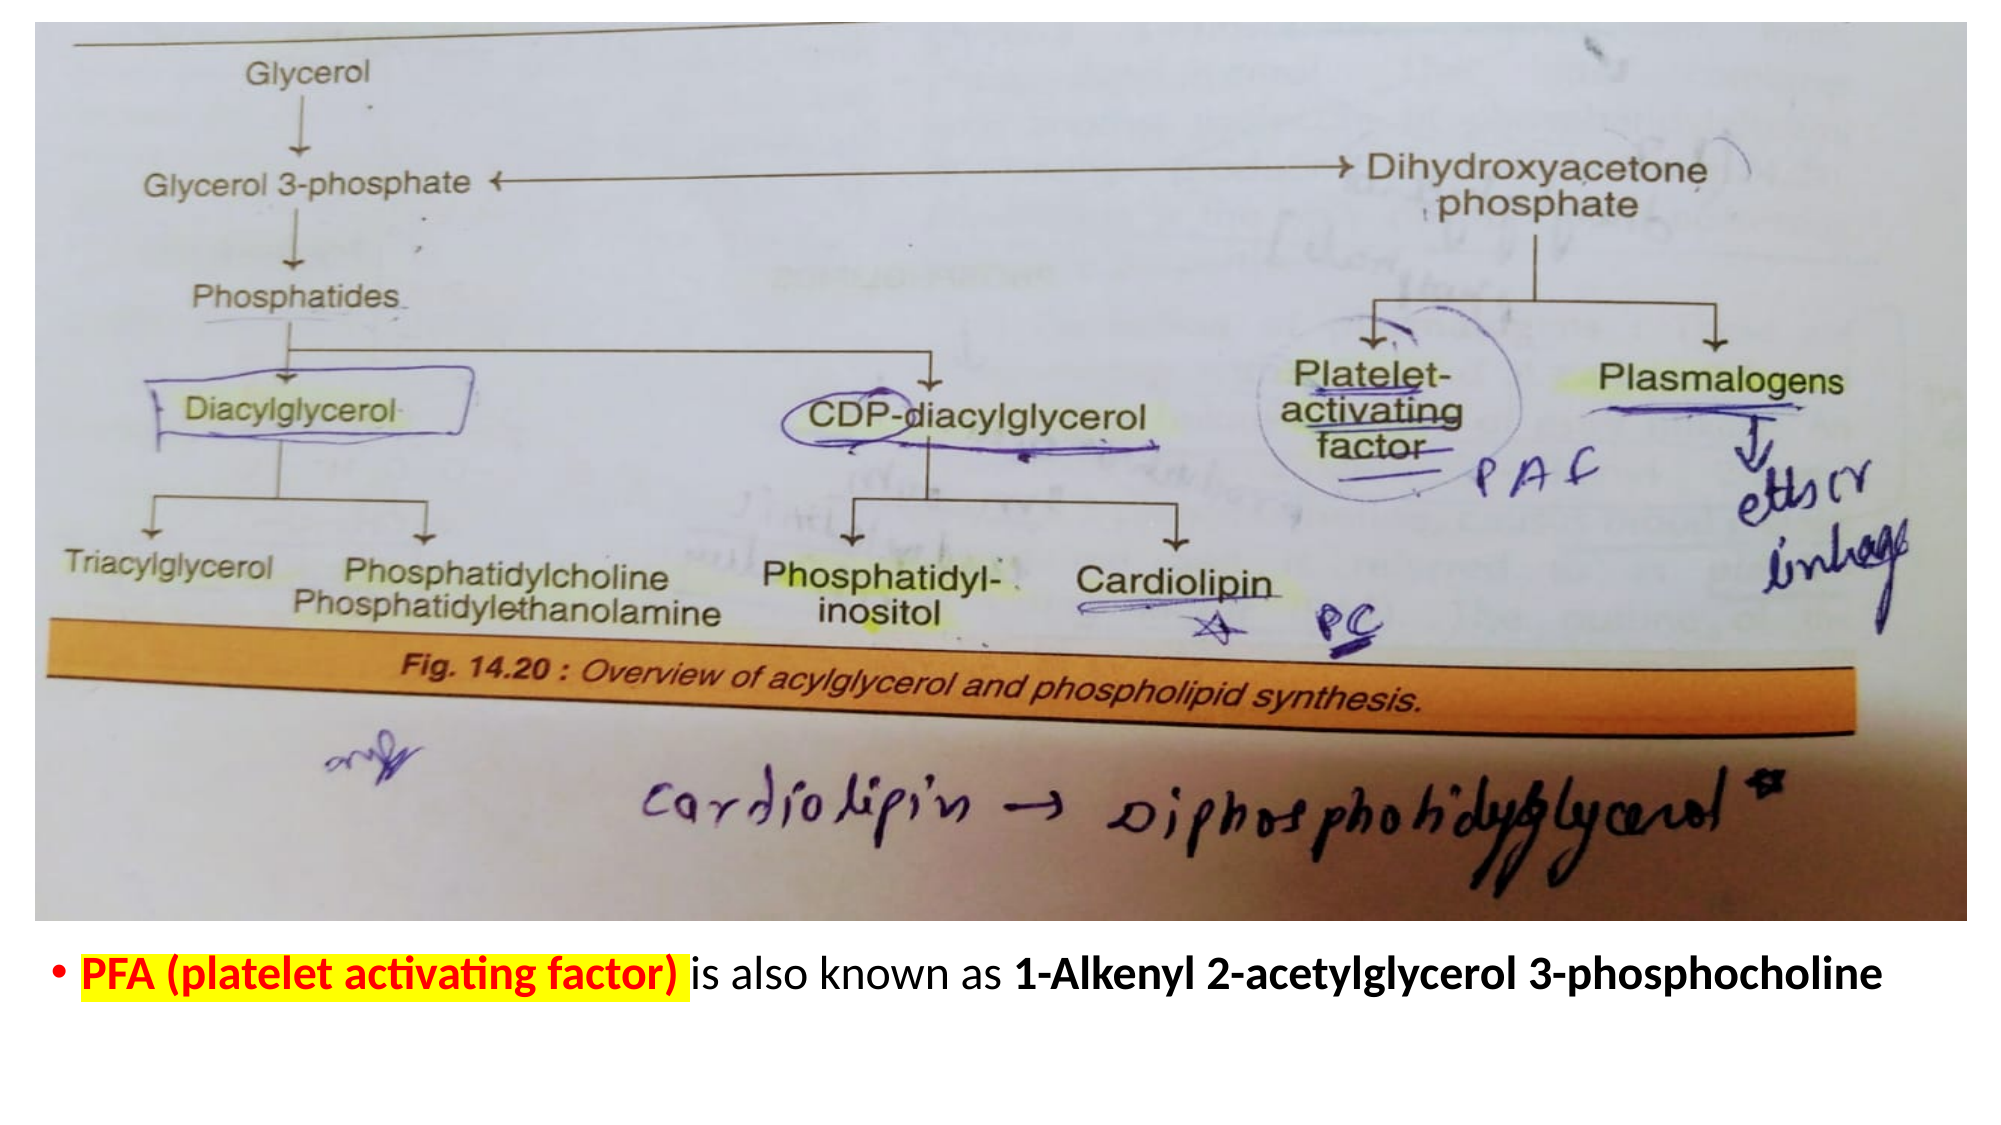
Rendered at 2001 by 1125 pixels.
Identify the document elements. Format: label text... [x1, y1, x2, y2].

picture [35, 22, 1967, 921]
list PFA (platelet activating factor) is also known as 1-Alkenyl 2-acetylglycerol 3-phosphocholine [35, 941, 1914, 1014]
